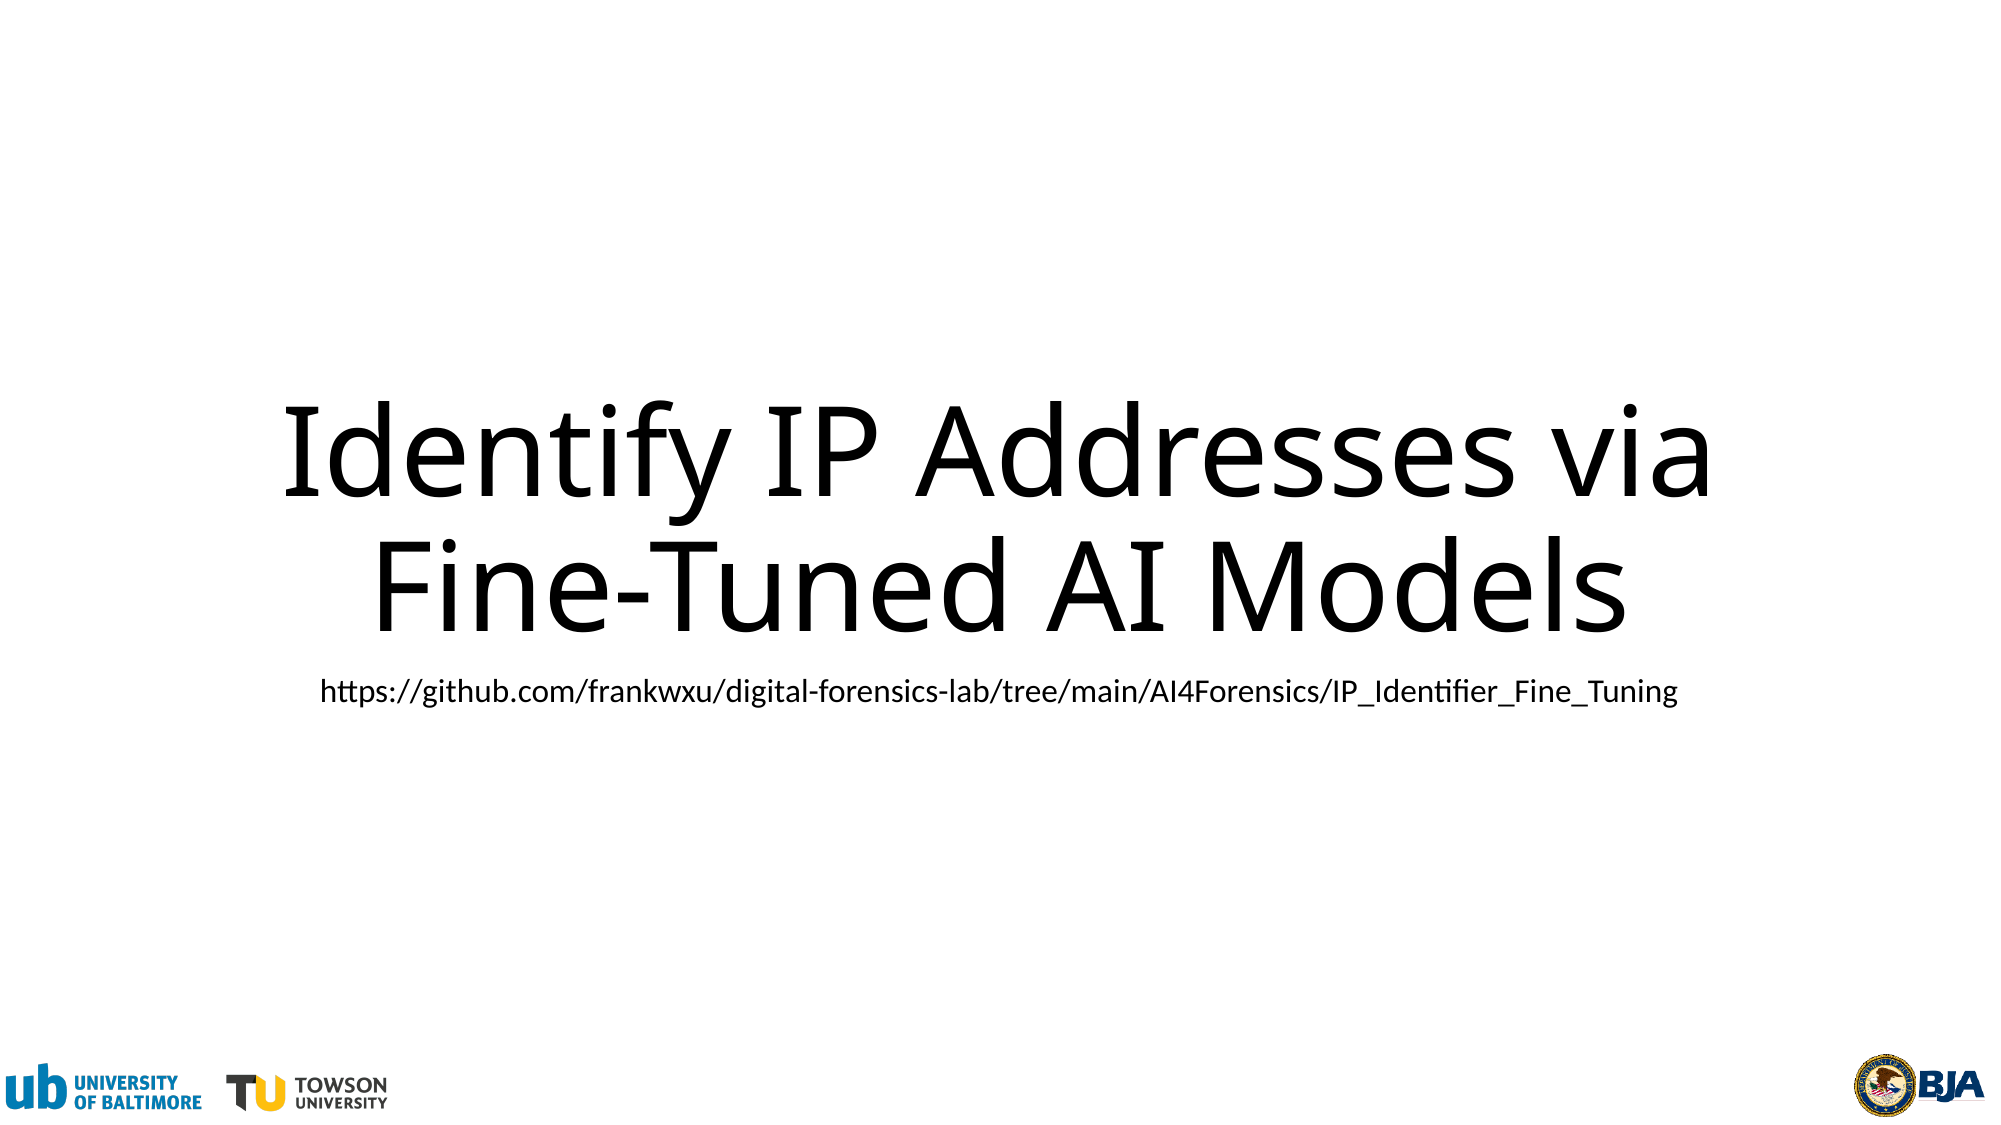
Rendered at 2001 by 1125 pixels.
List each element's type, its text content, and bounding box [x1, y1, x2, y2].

title Identify IP Addresses via Fine-Tuned AI Models [249, 184, 1750, 665]
picture [0, 1031, 407, 1125]
subtitle https://github.com/frankwxu/digital-forensics-lab/tree/main/AI4Forensics/IP_Identifier_Fine_Tuning [249, 665, 1750, 938]
picture [1854, 1054, 1986, 1117]
